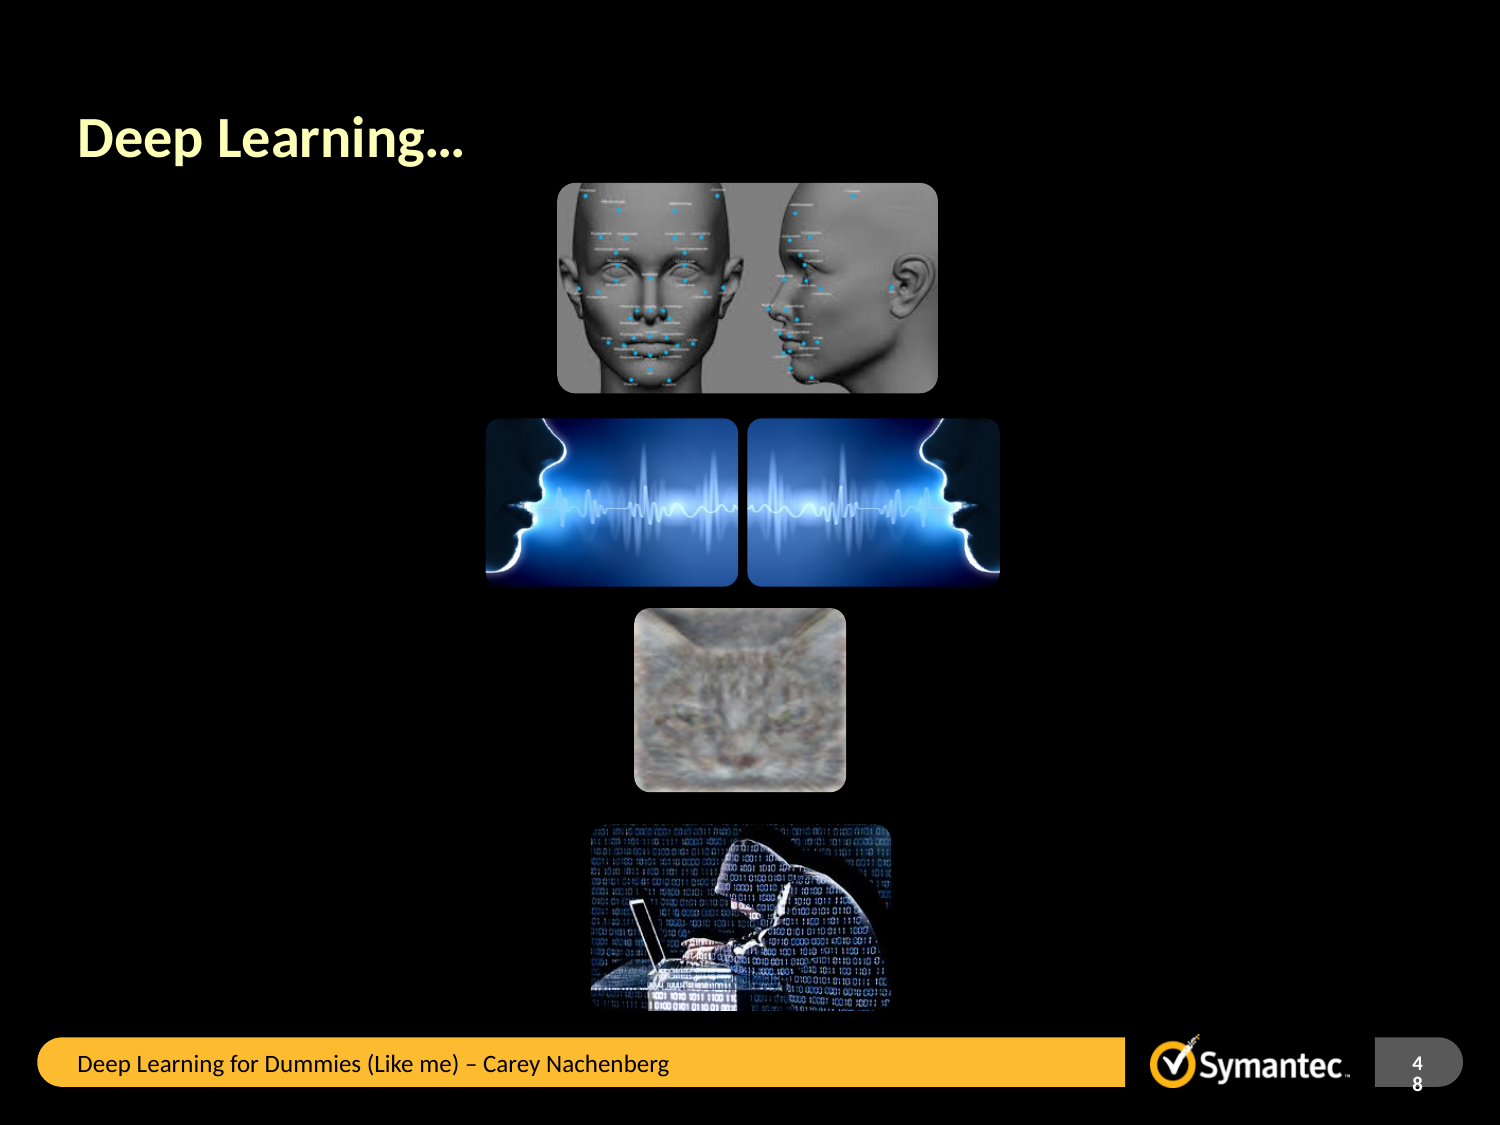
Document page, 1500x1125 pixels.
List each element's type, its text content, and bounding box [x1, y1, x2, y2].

footer Deep Learning for Dummies (Like me) – Carey Nachenberg [62, 1042, 749, 1082]
picture [590, 824, 892, 1012]
slide_number 48 [1402, 1049, 1428, 1075]
picture [747, 418, 1001, 587]
picture [633, 607, 847, 793]
picture [1150, 1034, 1350, 1088]
title Deep Learning… [62, 40, 1438, 179]
picture [556, 182, 939, 394]
picture [485, 418, 739, 587]
